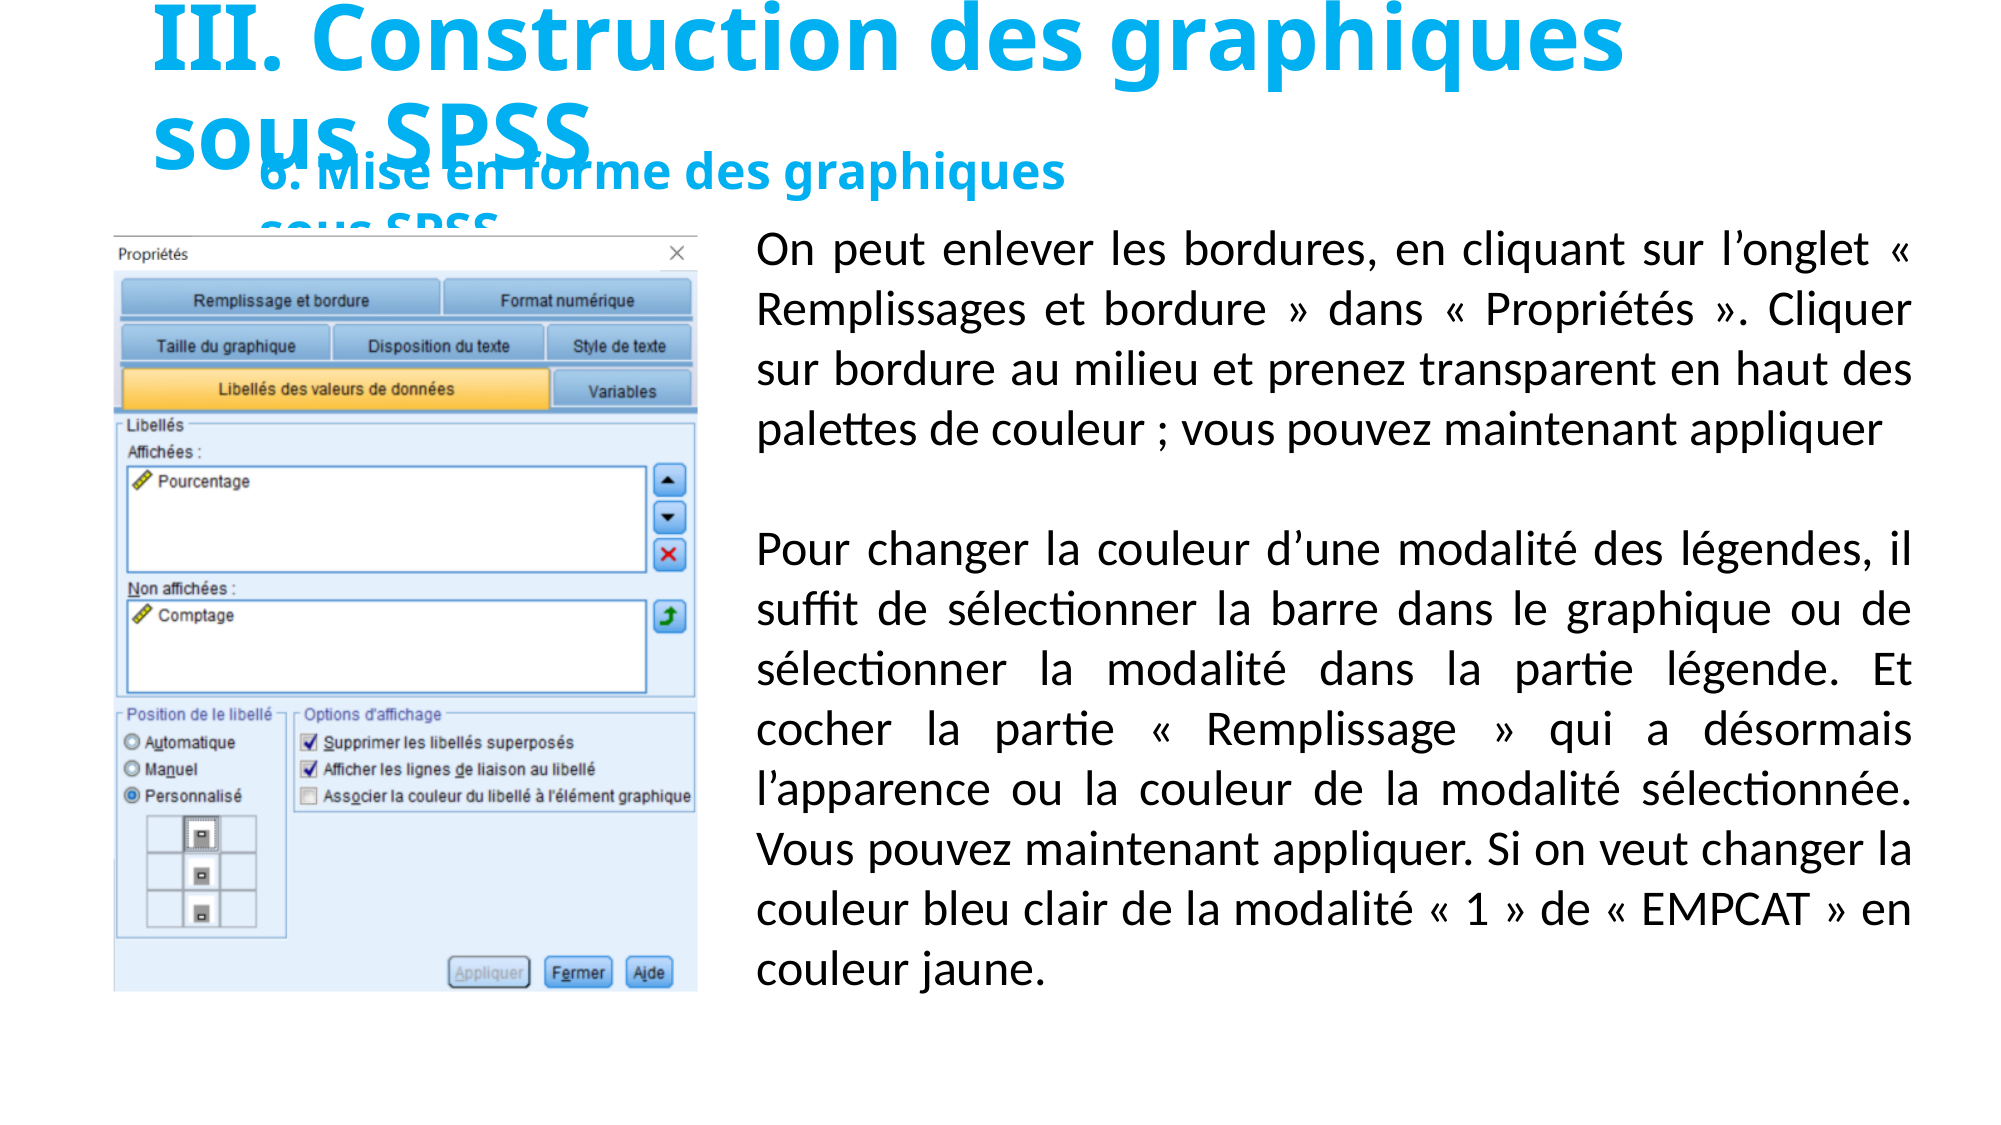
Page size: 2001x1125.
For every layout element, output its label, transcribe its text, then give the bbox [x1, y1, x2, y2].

text_box 6. Mise en forme des graphiques sous SPSS [245, 132, 1199, 267]
picture [109, 228, 699, 993]
title III. Construction des graphiques sous SPSS [137, 26, 1863, 154]
text_box On peut enlever les bordures, en cliquant sur l’onglet « Remplissages et bordure » dans « Propriétés ». Cliquer sur bordure au milieu et prenez transparent en haut des palettes de couleur ; vous pouvez maintenant appliquer Pour changer la couleur d’une modalité des légendes, il suffit de sélectionner la barre dans le graphique ou de sélectionner la modalité dans la partie légende. Et cocher la partie « Remplissage » qui a désormais l’apparence ou la couleur de la modalité sélectionnée. Vous pouvez maintenant appliquer. Si on veut changer la couleur bleu clair de la modalité « 1 » de « EMPCAT » en couleur jaune. [741, 207, 1929, 1003]
